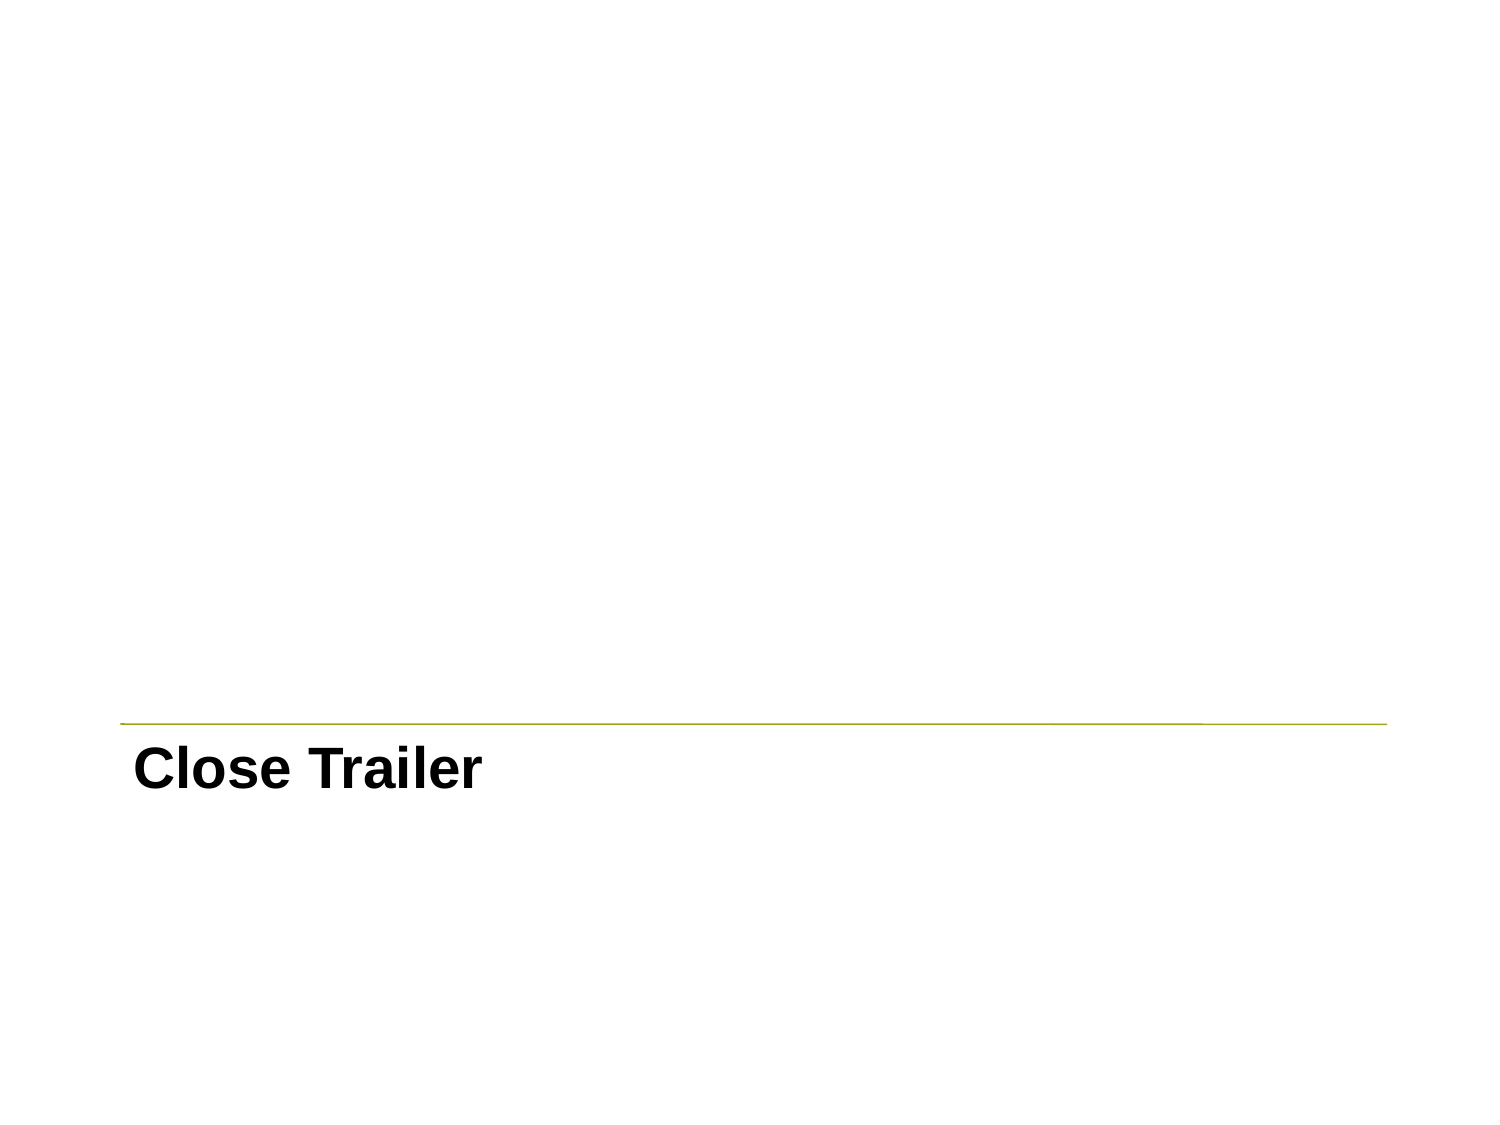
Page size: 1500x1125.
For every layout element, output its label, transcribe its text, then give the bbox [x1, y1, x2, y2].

title Close Trailer [118, 722, 1394, 947]
